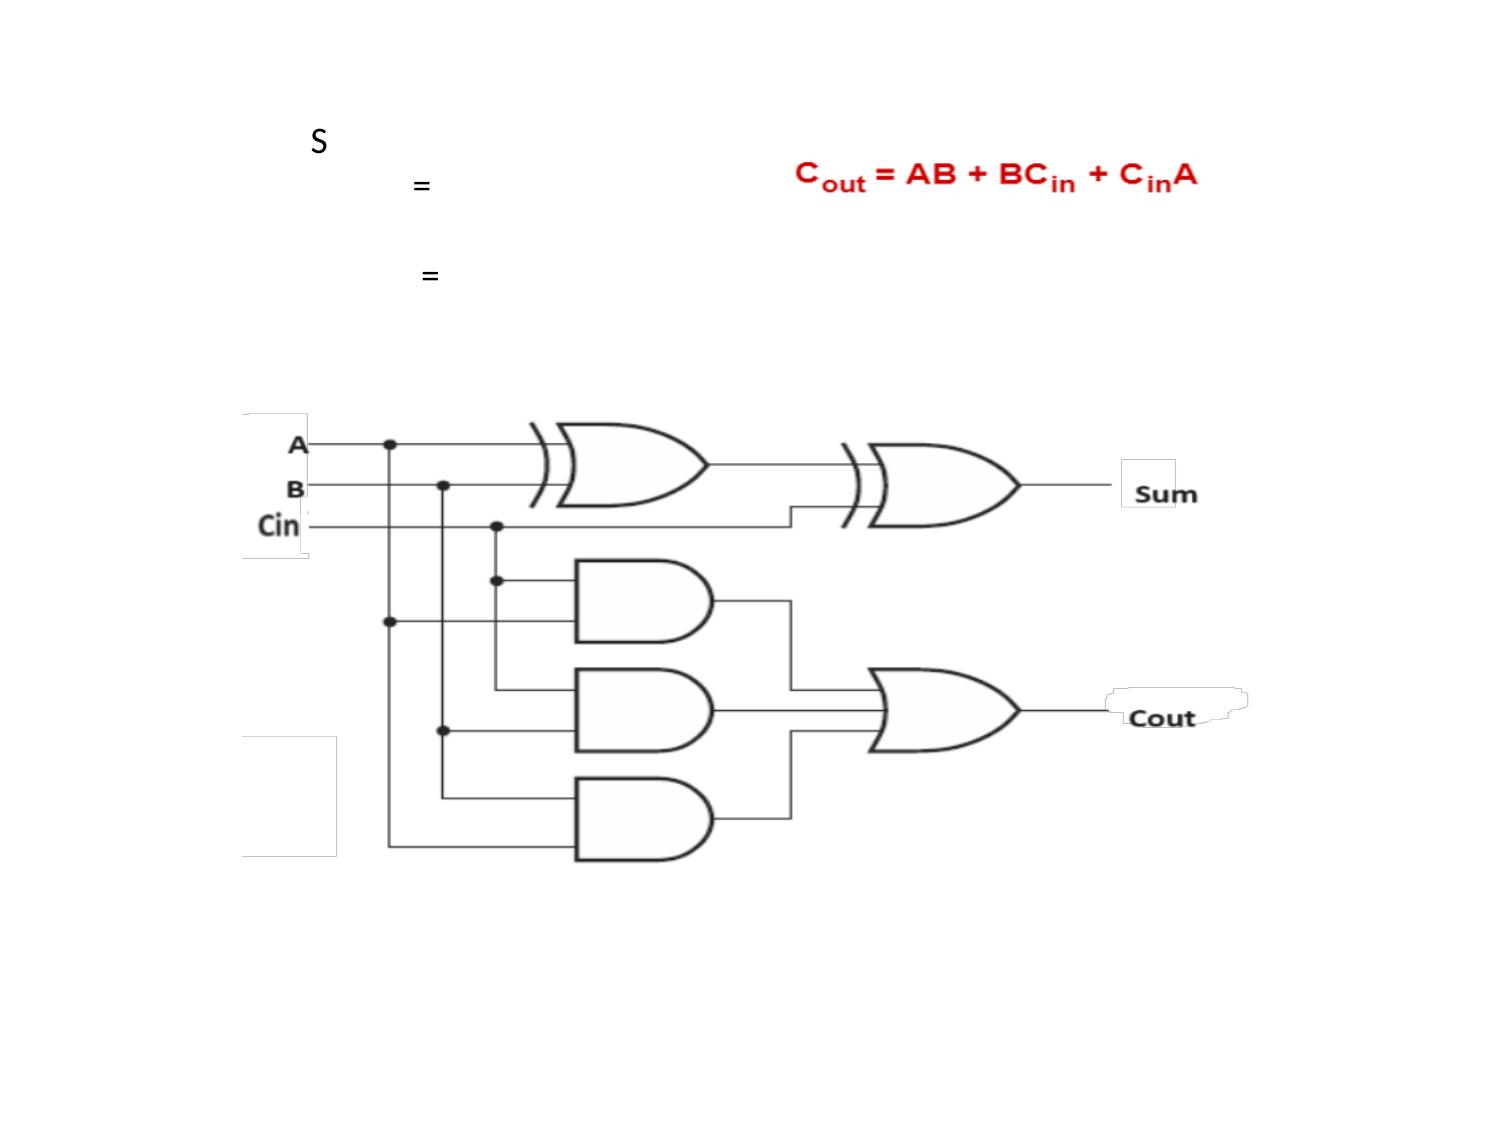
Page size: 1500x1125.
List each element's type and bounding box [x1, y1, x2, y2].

picture [785, 136, 1216, 209]
picture [241, 396, 1294, 894]
